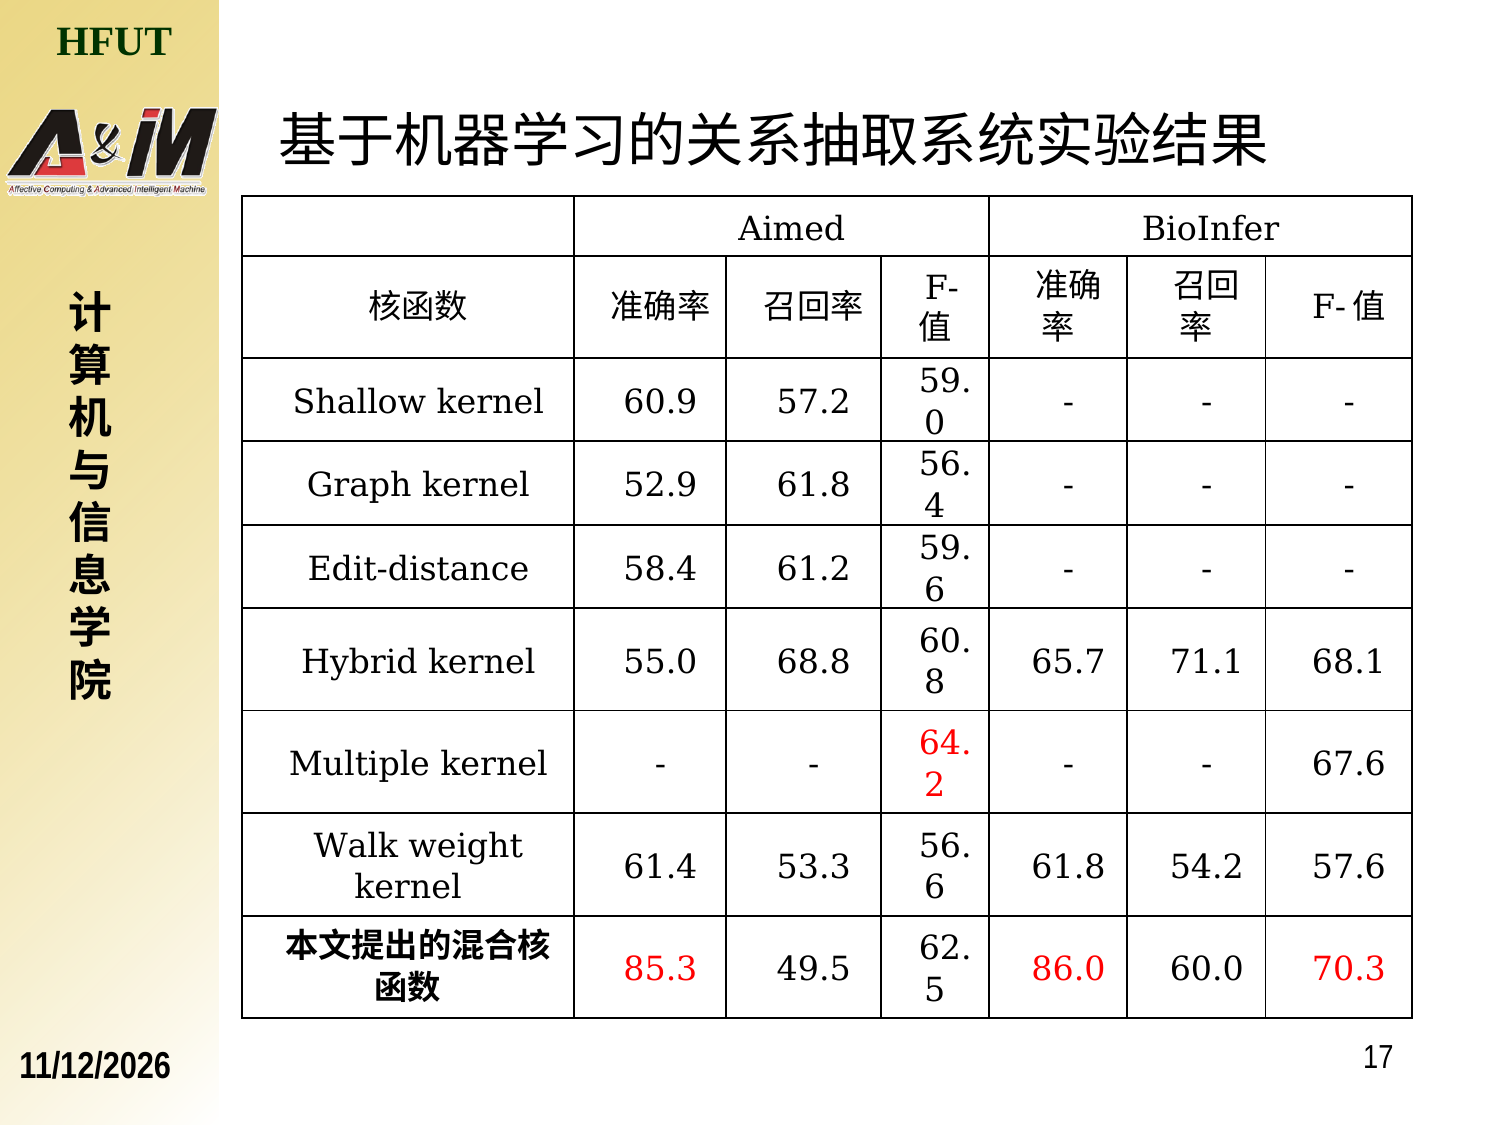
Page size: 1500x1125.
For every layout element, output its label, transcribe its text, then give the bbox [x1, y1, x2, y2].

table_cell - [1128, 359, 1265, 440]
table_cell 59.6 [882, 526, 988, 607]
table_cell Multiple kernel [243, 711, 573, 812]
table_cell 61.2 [727, 526, 880, 607]
table_cell 57.6 [1266, 814, 1411, 915]
table_cell 56.6 [882, 814, 988, 915]
table_cell 60.8 [882, 609, 988, 710]
table_cell - [990, 442, 1126, 524]
table_cell - [1128, 442, 1265, 524]
table_cell Hybrid kernel [243, 609, 573, 710]
table_cell Edit-distance [243, 526, 573, 607]
table_cell 53.3 [727, 814, 880, 915]
table_cell - [727, 711, 880, 812]
table_cell - [575, 711, 725, 812]
table_cell - [990, 711, 1126, 812]
table_cell 64.2 [882, 711, 988, 812]
title 基于机器学习的关系抽取系统实验结果 [263, 71, 1498, 214]
text_box 17 [1068, 1028, 1407, 1104]
table_cell - [1128, 711, 1265, 812]
table_cell 70.3 [1266, 917, 1411, 1017]
table_cell F-值 [882, 257, 988, 357]
table_cell Shallow kernel [243, 359, 573, 440]
table_cell 61.8 [990, 814, 1126, 915]
text_box 2017/4/5 [6, 1034, 207, 1110]
table_cell 准确率 [575, 257, 725, 357]
table_cell 60.0 [1128, 917, 1265, 1017]
table_cell 57.2 [727, 359, 880, 440]
table_cell 68.8 [727, 609, 880, 710]
table_cell 召回率 [1128, 257, 1265, 357]
table_cell - [990, 359, 1126, 440]
table_cell 52.9 [575, 442, 725, 524]
table_cell 71.1 [1128, 609, 1265, 710]
table_cell 准确率 [990, 257, 1126, 357]
table_cell 55.0 [575, 609, 725, 710]
table_cell 54.2 [1128, 814, 1265, 915]
table_cell 85.3 [575, 917, 725, 1017]
table_cell 本文提出的混合核函数 [243, 917, 573, 1017]
table_cell 核函数 [243, 257, 573, 357]
table_cell 召回率 [727, 257, 880, 357]
table_cell 62.5 [882, 917, 988, 1017]
table_cell 65.7 [990, 609, 1126, 710]
picture [5, 107, 219, 197]
table_cell Walk weight kernel [243, 814, 573, 915]
table_cell 86.0 [990, 917, 1126, 1017]
table_cell - [1266, 442, 1411, 524]
table_cell 58.4 [575, 526, 725, 607]
table_cell 67.6 [1266, 711, 1411, 812]
table_cell 61.8 [727, 442, 880, 524]
table_cell 56.4 [882, 442, 988, 524]
table_cell - [1266, 359, 1411, 440]
table_cell 49.5 [727, 917, 880, 1017]
table_cell 60.9 [575, 359, 725, 440]
table_cell 61.4 [575, 814, 725, 915]
table_cell 59.0 [882, 359, 988, 440]
table_cell - [1266, 526, 1411, 607]
table_header BioInfer [990, 197, 1411, 255]
table_header Aimed [575, 197, 988, 255]
table_cell F-值 [1266, 257, 1411, 357]
table_cell Graph kernel [243, 442, 573, 524]
table_cell 68.1 [1266, 609, 1411, 710]
table_cell - [1128, 526, 1265, 607]
table_cell - [990, 526, 1126, 607]
text_box 计算机与信息学院 [53, 277, 113, 713]
table_header [243, 197, 573, 255]
